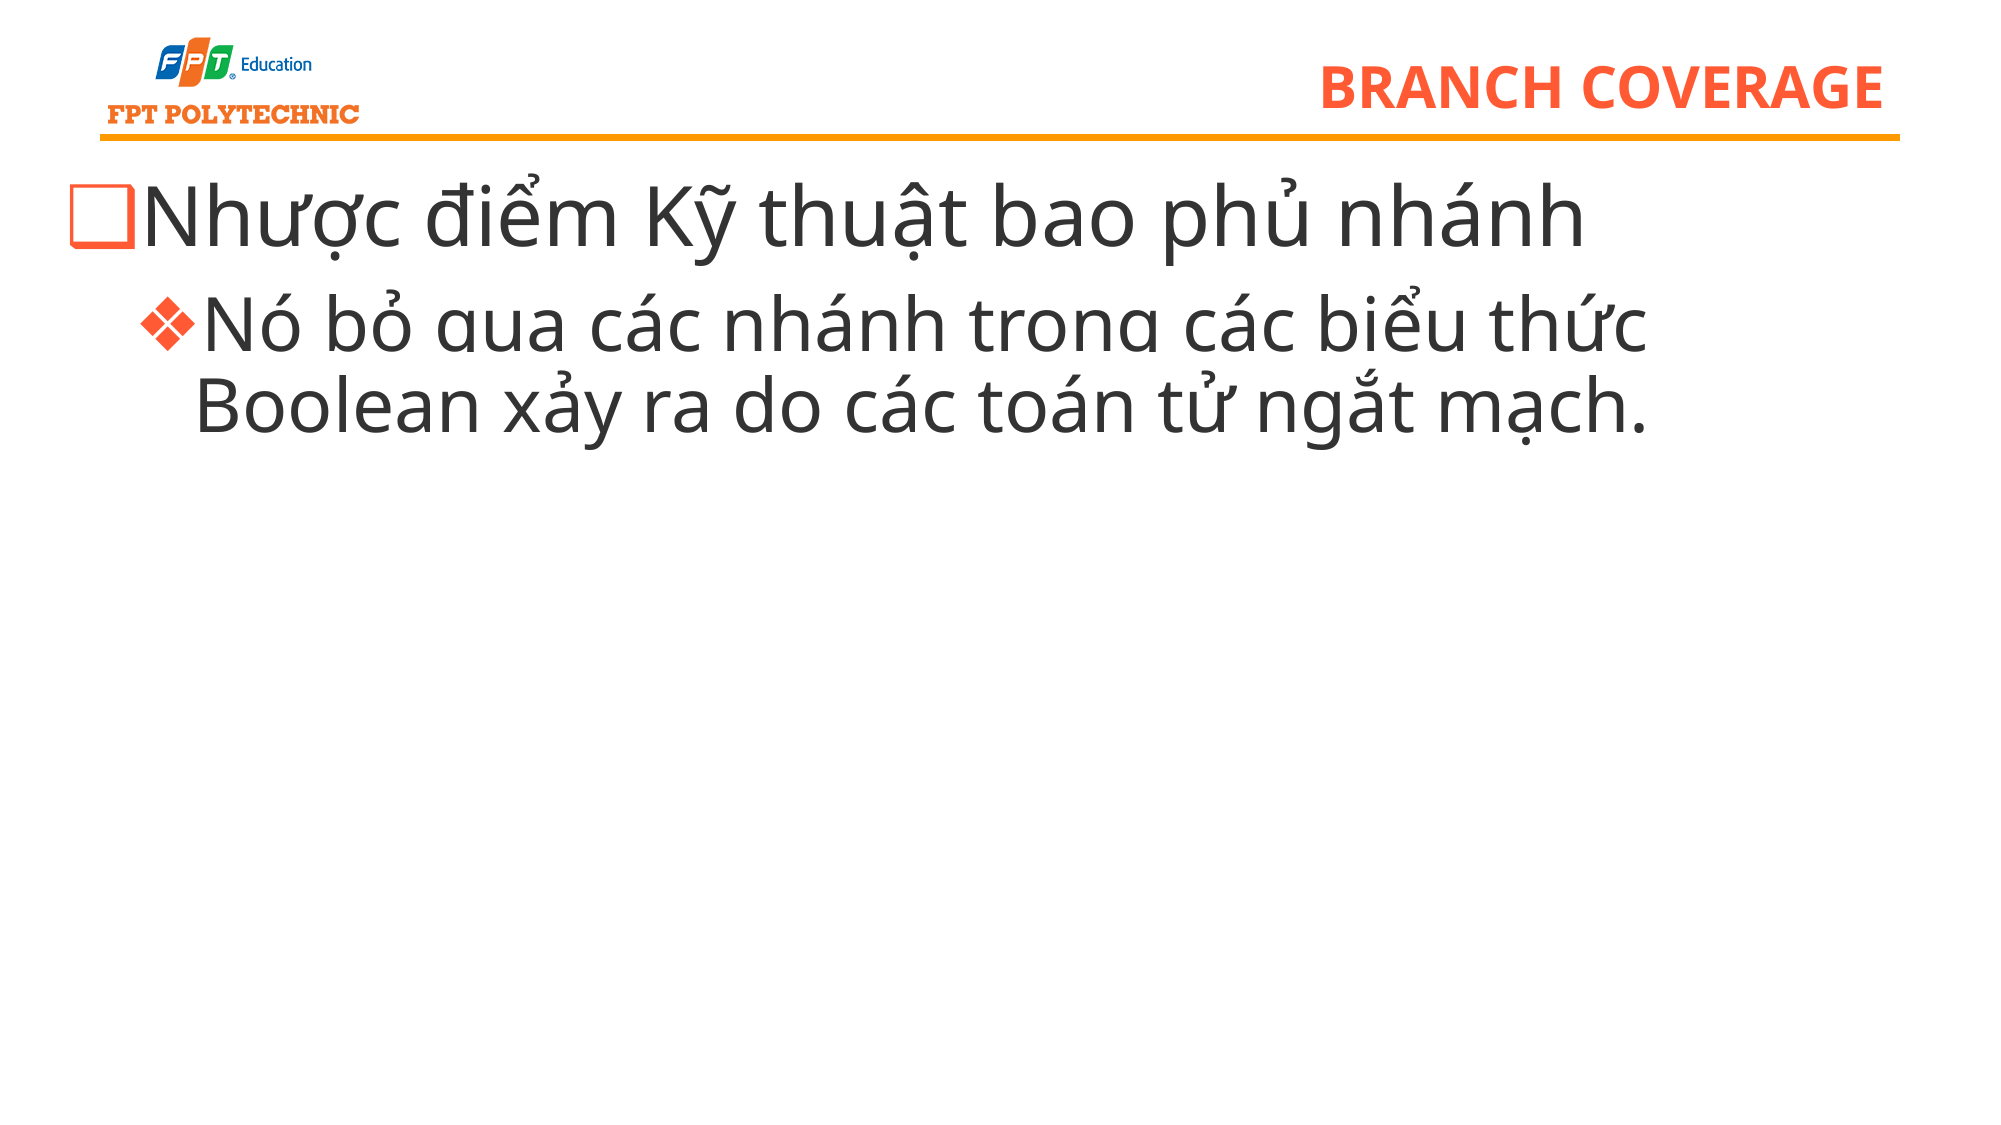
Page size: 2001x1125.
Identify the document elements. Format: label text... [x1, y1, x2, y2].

picture [99, 135, 367, 143]
text_box Nó bỏ qua các nhánh trong các biểu thức Boolean xảy ra do các toán tử ngắt mạch. [56, 279, 1900, 950]
title branch coverage [366, 45, 1900, 125]
text_box Nhược điểm Kỹ thuật bao phủ nhánh [50, 147, 2000, 278]
picture [99, 25, 367, 134]
